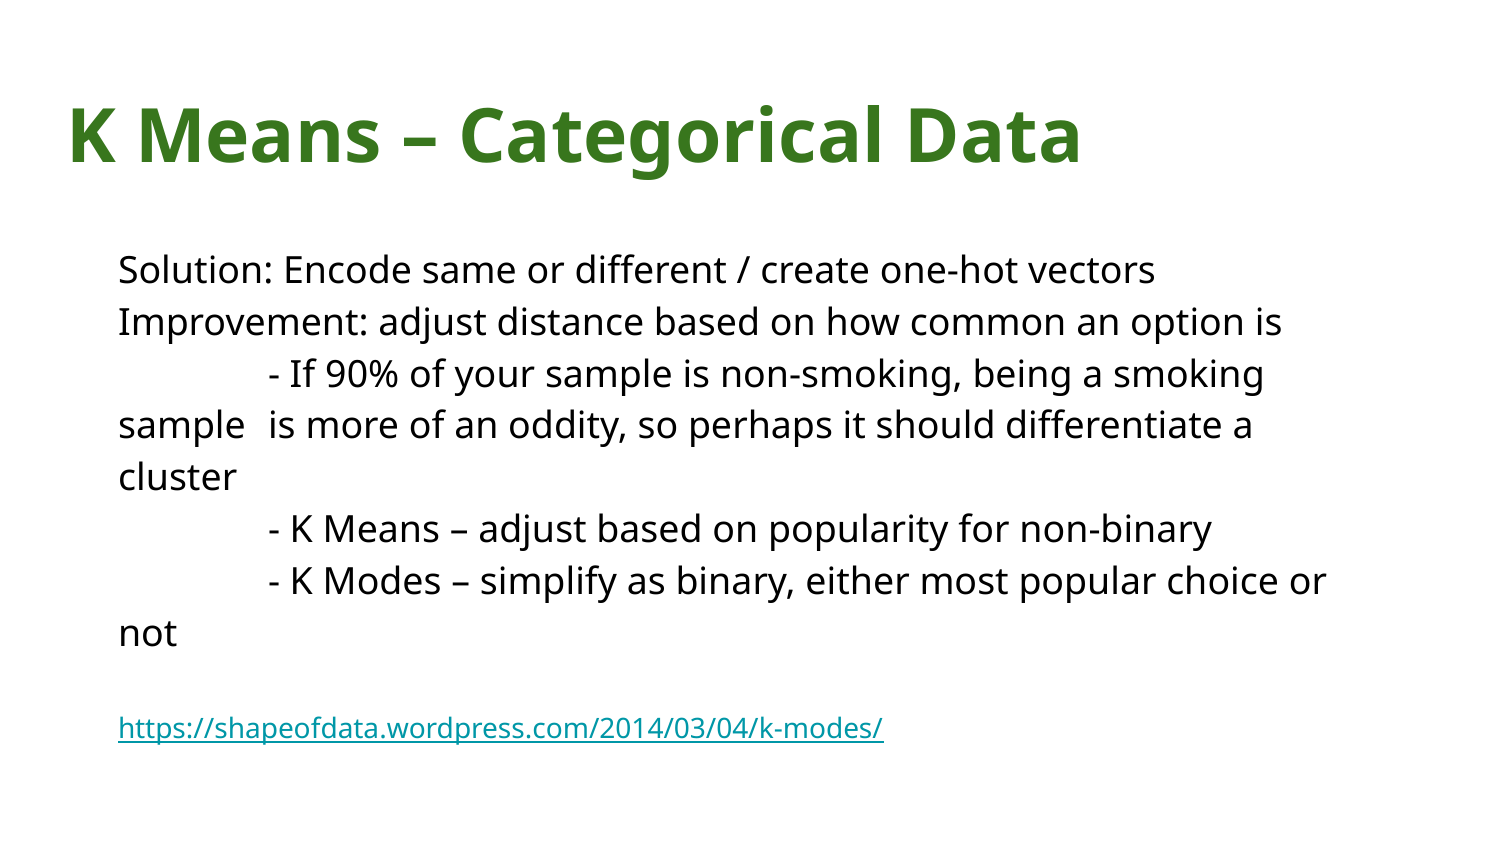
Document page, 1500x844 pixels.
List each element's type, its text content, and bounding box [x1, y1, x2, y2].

title K Means – Categorical Data [51, 72, 1449, 167]
list Solution: Encode same or different / create one-hot vectors Improvement: adjust distance based on how common an option is - If 90% of your sample is non-smoking, being a smoking sample is more of an oddity, so perhaps it should differentiate a cluster - K Means – adjust based on popularity for non-binary - K Modes – simplify as binary, either most popular choice or not https://shapeofdata.wordpress.com/2014/03/04/k-modes/ [103, 224, 1397, 844]
